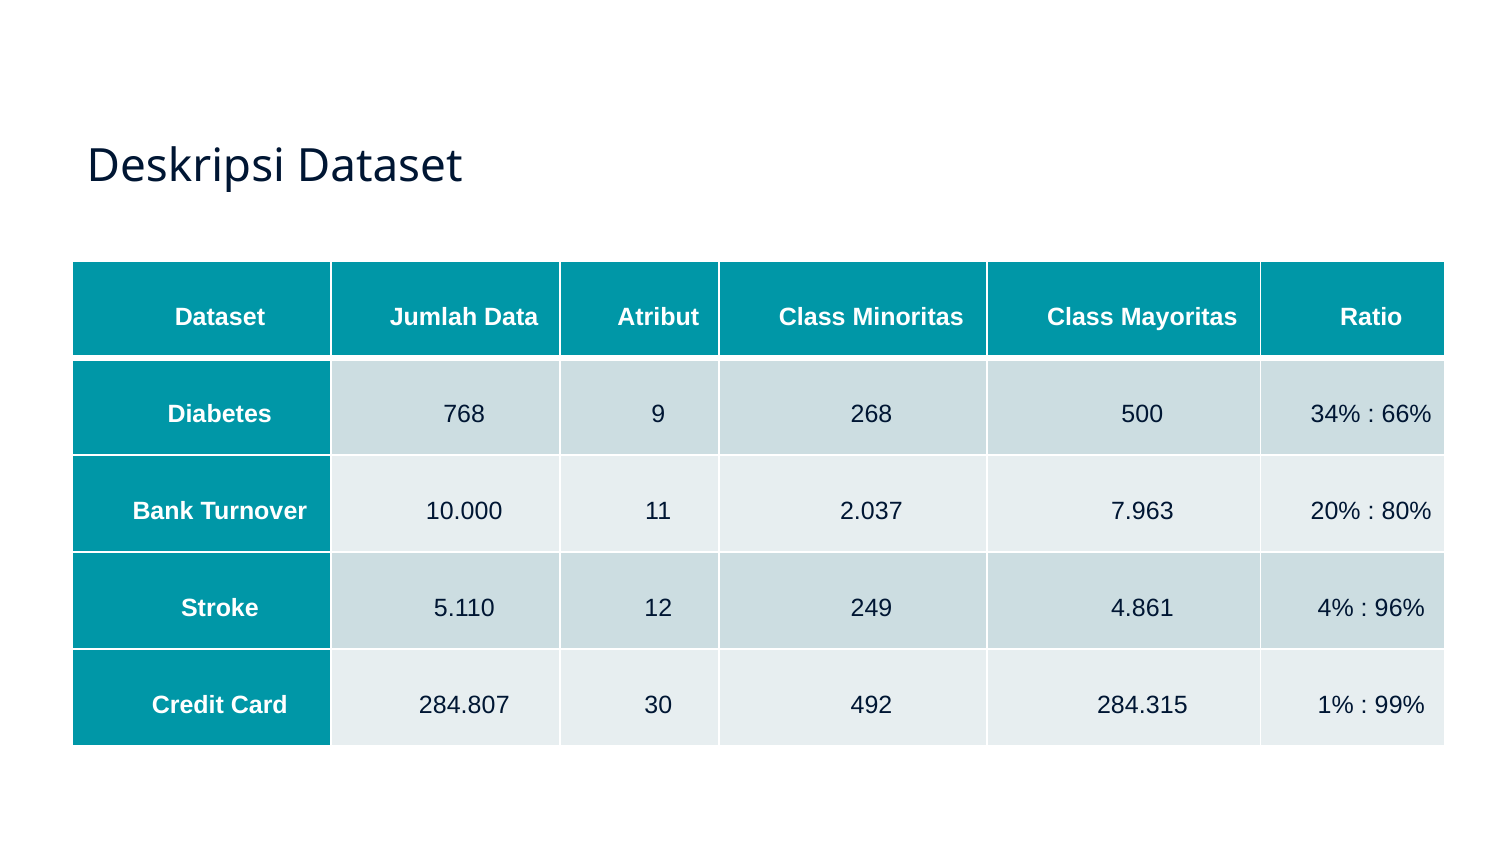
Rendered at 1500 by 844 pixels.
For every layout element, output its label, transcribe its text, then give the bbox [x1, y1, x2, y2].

title Deskripsi Dataset [71, 64, 722, 206]
table_header Atribut [561, 262, 718, 355]
table_cell 284.315 [988, 650, 1260, 745]
table_cell 1% : 99% [1261, 650, 1444, 745]
table_cell 249 [720, 553, 986, 648]
table_cell 284.807 [332, 650, 559, 745]
table_cell 12 [561, 553, 718, 648]
table_header Ratio [1261, 262, 1444, 355]
table_cell 492 [720, 650, 986, 745]
table_cell 9 [561, 361, 718, 454]
table_cell 5.110 [332, 553, 559, 648]
table_cell 4% : 96% [1261, 553, 1444, 648]
table_cell 11 [561, 456, 718, 551]
table_header Class Minoritas [720, 262, 986, 355]
table_cell 2.037 [720, 456, 986, 551]
table_cell 768 [332, 361, 559, 454]
table_header Class Mayoritas [988, 262, 1260, 355]
table_cell Stroke [73, 553, 330, 648]
table_cell Credit Card [73, 650, 330, 745]
table_header Dataset [73, 262, 330, 355]
table_cell 30 [561, 650, 718, 745]
table_cell Bank Turnover [73, 456, 330, 551]
table_header Jumlah Data [332, 262, 559, 355]
table_cell 20% : 80% [1261, 456, 1444, 551]
table_cell 268 [720, 361, 986, 454]
table_cell 4.861 [988, 553, 1260, 648]
table_cell 10.000 [332, 456, 559, 551]
table_cell 34% : 66% [1261, 361, 1444, 454]
table_cell 7.963 [988, 456, 1260, 551]
table_cell Diabetes [73, 361, 330, 454]
table_cell 500 [988, 361, 1260, 454]
